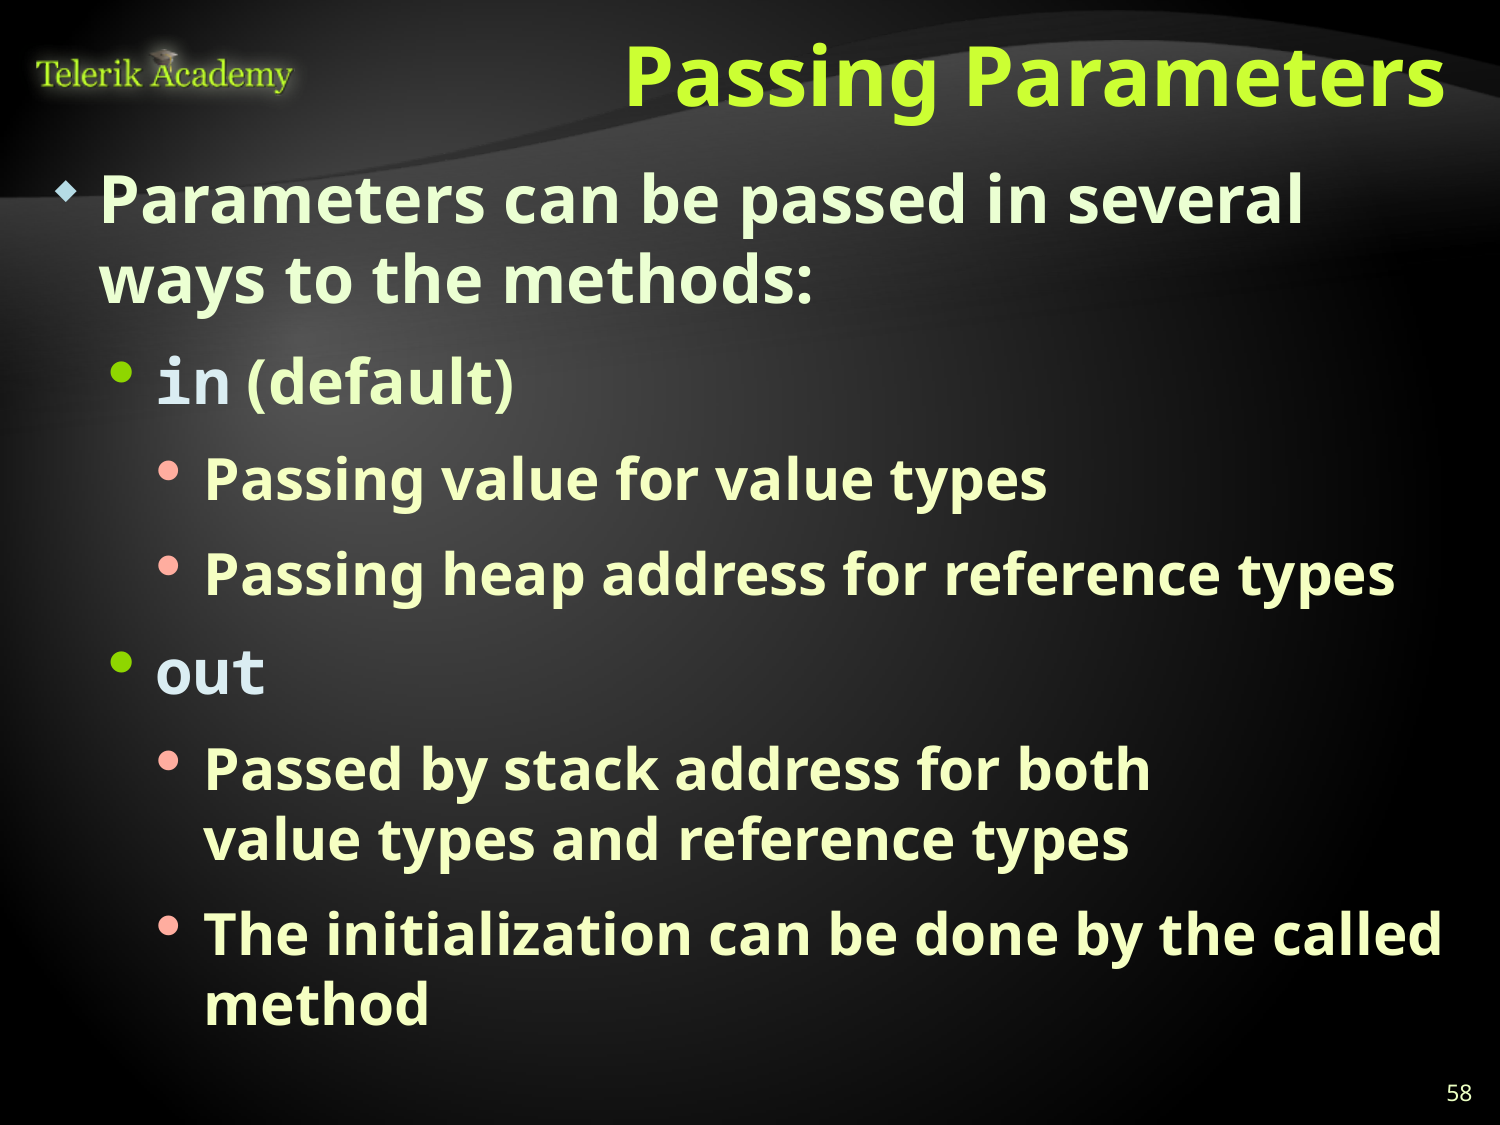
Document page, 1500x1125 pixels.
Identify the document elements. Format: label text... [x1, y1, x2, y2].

title Passing Parameters [300, 12, 1463, 149]
picture [0, 0, 1500, 1125]
slide_number 58 [1412, 1074, 1488, 1113]
list Parameters can be passed in several ways to the methods: in (default) Passing value for value types Passing heap address for reference types out Passed by stack address for both value types and reference types The initialization can be done by the called method [37, 149, 1463, 1100]
